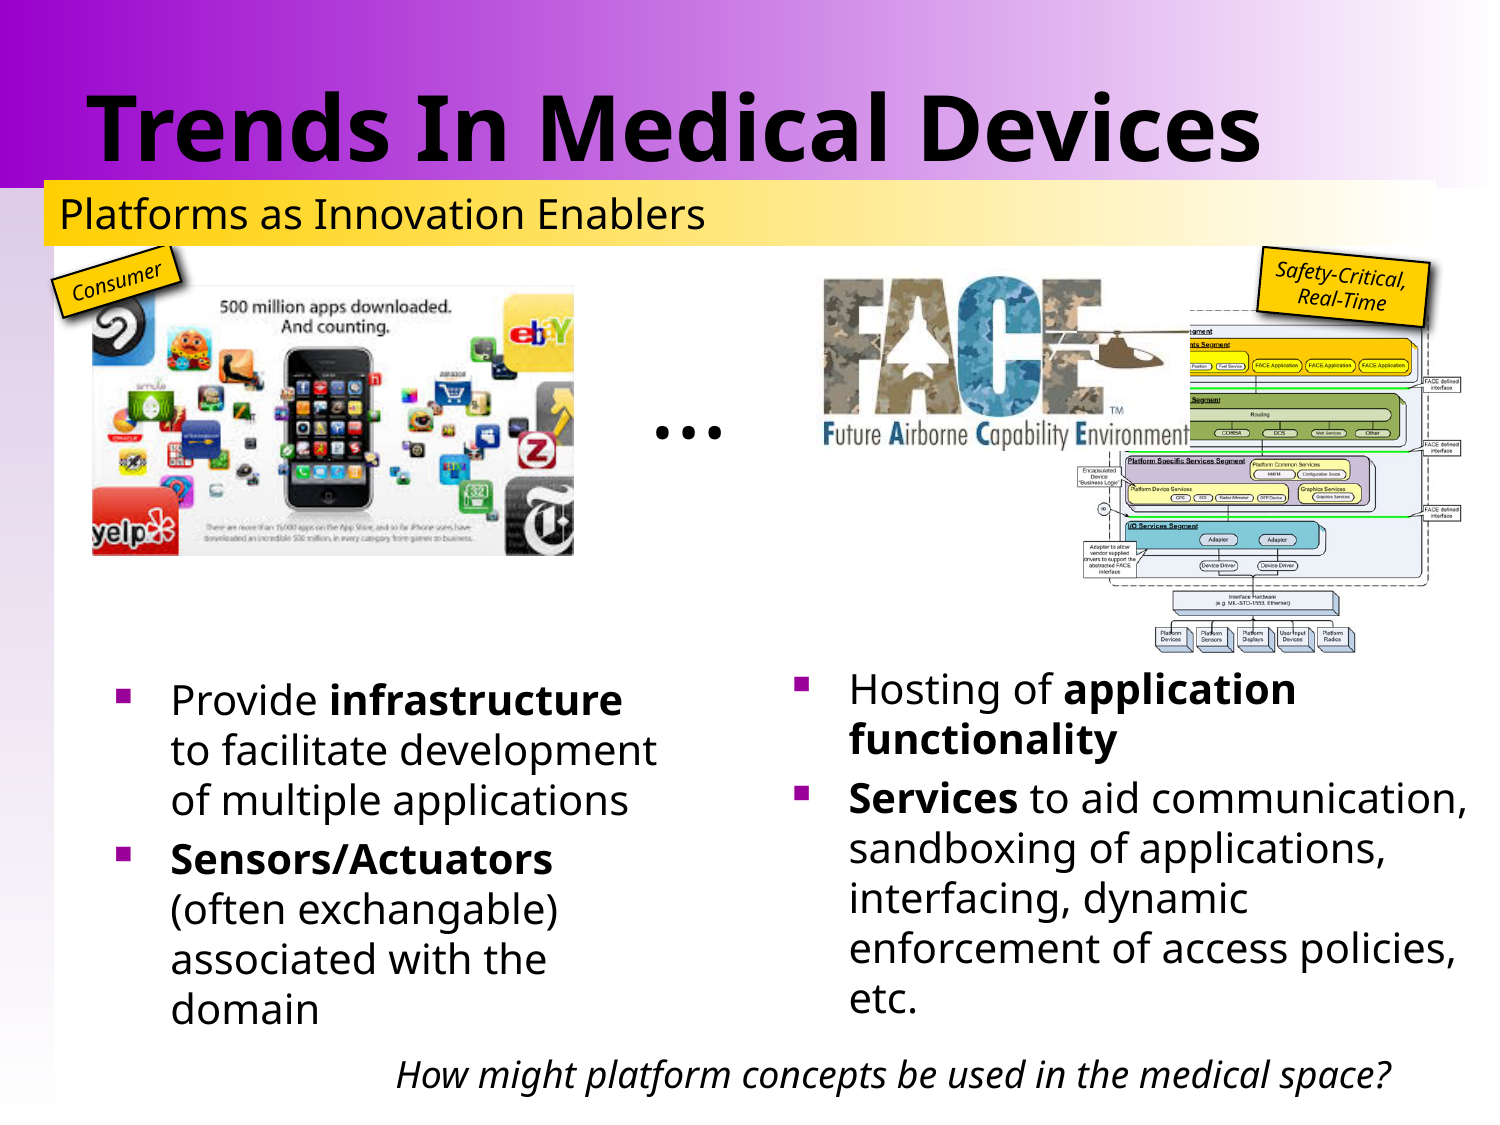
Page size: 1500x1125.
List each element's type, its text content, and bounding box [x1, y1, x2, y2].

picture [816, 268, 1468, 660]
text_box Hosting of application functionality Services to aid communication, sandboxing of applications, interfacing, dynamic enforcement of access policies, etc. [777, 655, 1486, 1028]
list Provide infrastructure to facilitate development of multiple applications Sensors/Actuators (often exchangable) associated with the domain [99, 666, 682, 1039]
text_box Safety-Critical, Real-Time [1258, 246, 1430, 300]
text_box How might platform concepts be used in the medical space? [380, 1043, 1408, 1104]
title Trends In Medical Devices [70, 0, 1450, 188]
text_box Consumer [51, 246, 182, 318]
picture [92, 284, 574, 556]
text_box Platforms as Innovation Enablers [43, 180, 1436, 246]
text_box … [634, 331, 744, 466]
